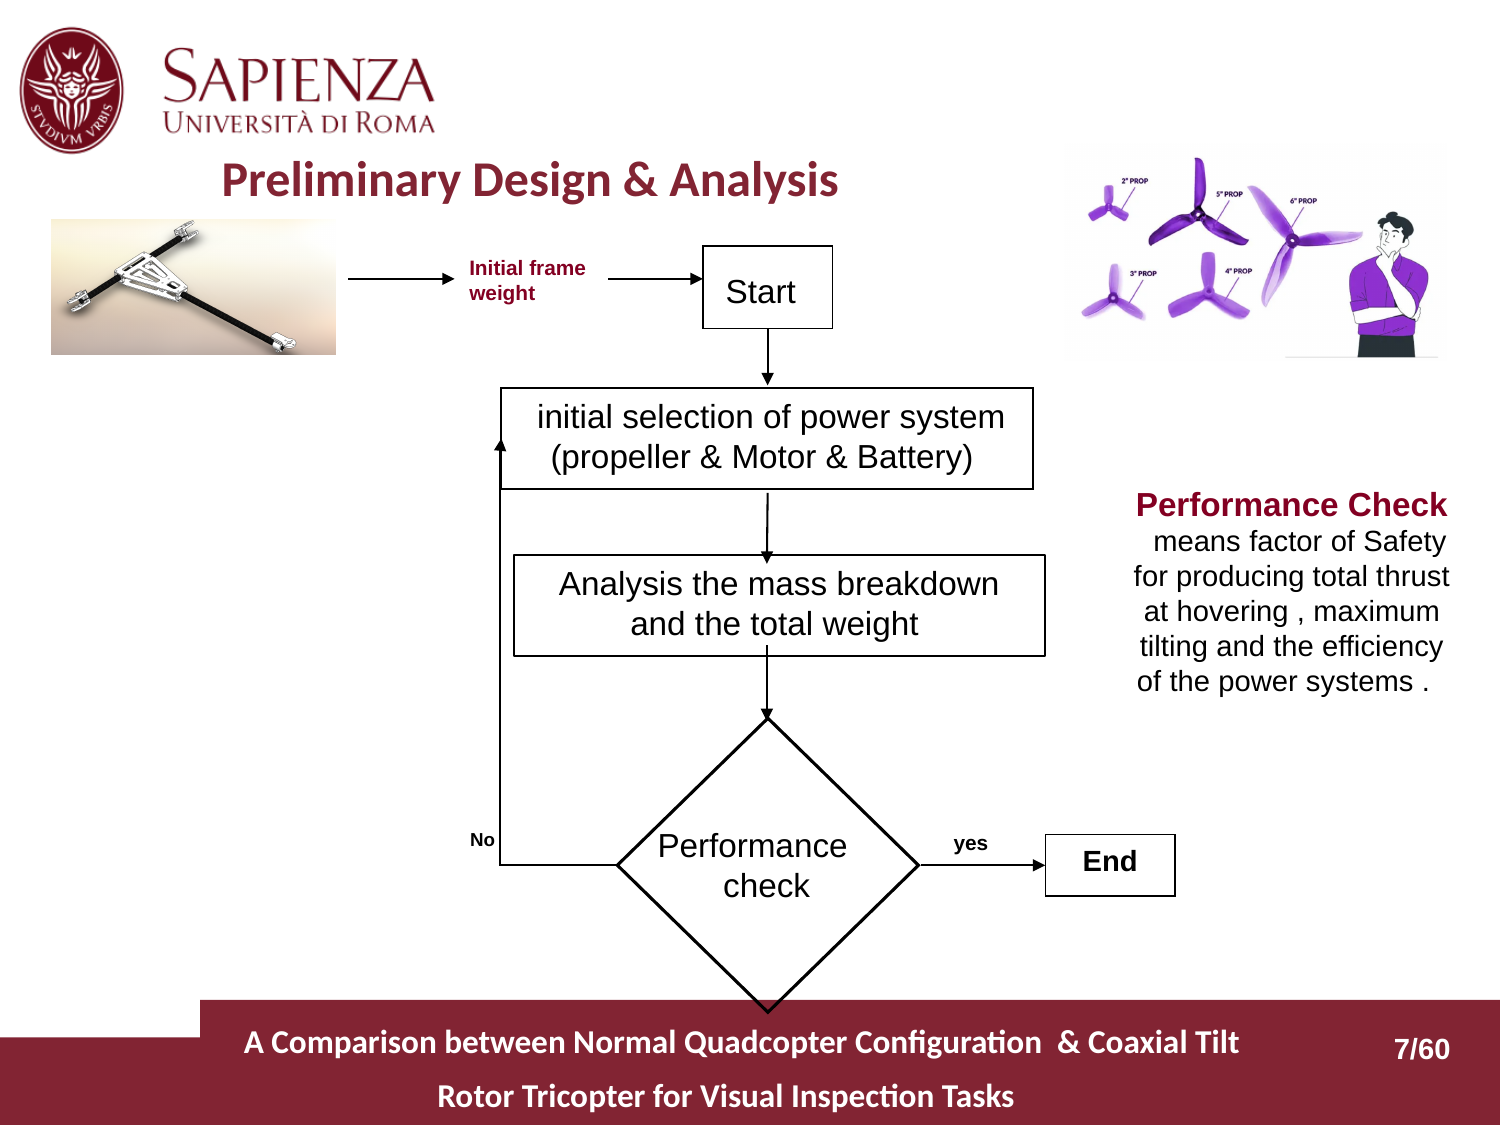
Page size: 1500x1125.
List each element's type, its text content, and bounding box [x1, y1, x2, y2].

text_box Start [702, 245, 833, 329]
text_box [620, 847, 636, 884]
list initial selection of power system (propeller & Motor & Battery) [501, 387, 1033, 490]
text_box [665, 912, 871, 946]
text_box End [1045, 834, 1176, 897]
text_box Initial frame weight [454, 247, 632, 313]
text_box [666, 721, 870, 817]
title Preliminary Design & Analysis [206, 138, 1424, 222]
text_box Performance Check means factor of Safety for producing total thrust at hovering , maximum tilting and the efficiency of the power systems . [1114, 475, 1470, 705]
picture [51, 219, 336, 355]
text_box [501, 438, 618, 866]
text_box 7/60 [1378, 1023, 1475, 1073]
text_box A Comparison between Normal Quadcopter Configuration & Coaxial Tilt Rotor Tricopter for Visual Inspection Tasks [159, 946, 1294, 1122]
text_box Analysis the mass breakdown and the total weight [622, 554, 1046, 657]
text_box Performance check [636, 817, 906, 912]
text_box No [455, 820, 495, 859]
text_box yes [939, 822, 1064, 863]
picture [1063, 142, 1447, 361]
text_box [906, 853, 919, 878]
